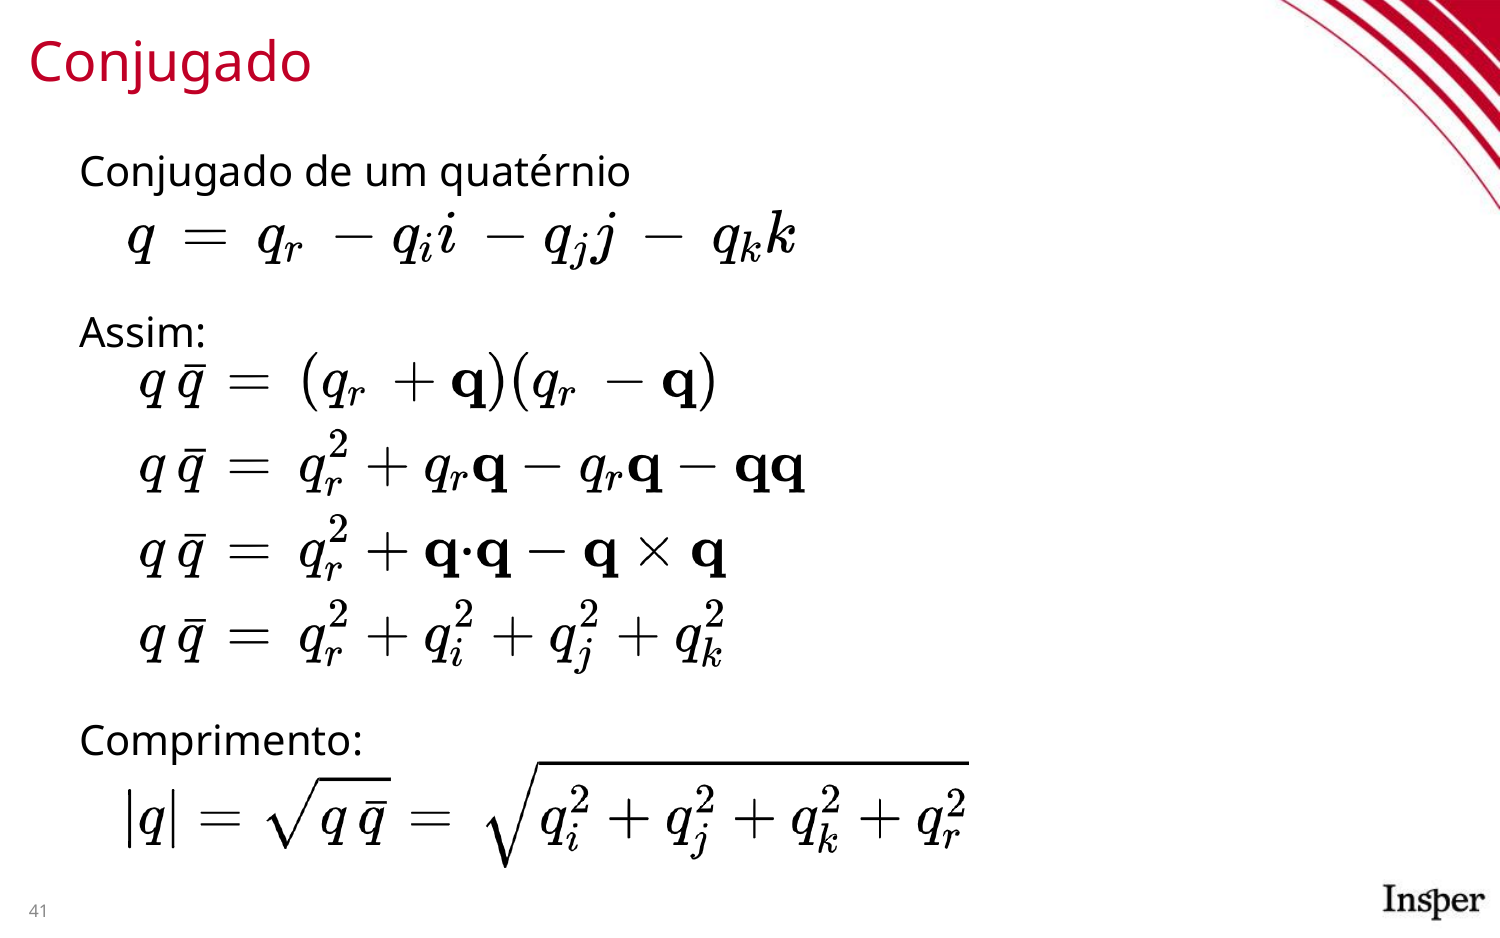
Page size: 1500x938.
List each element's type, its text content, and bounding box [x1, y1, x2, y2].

list Conjugado de um quatérnio Assim: Comprimento: [64, 137, 1311, 876]
picture [139, 352, 805, 674]
picture [249, 0, 1500, 938]
slide_number 41 [0, 887, 78, 938]
title Conjugado [13, 18, 1397, 104]
picture [128, 760, 969, 868]
picture [128, 209, 795, 271]
